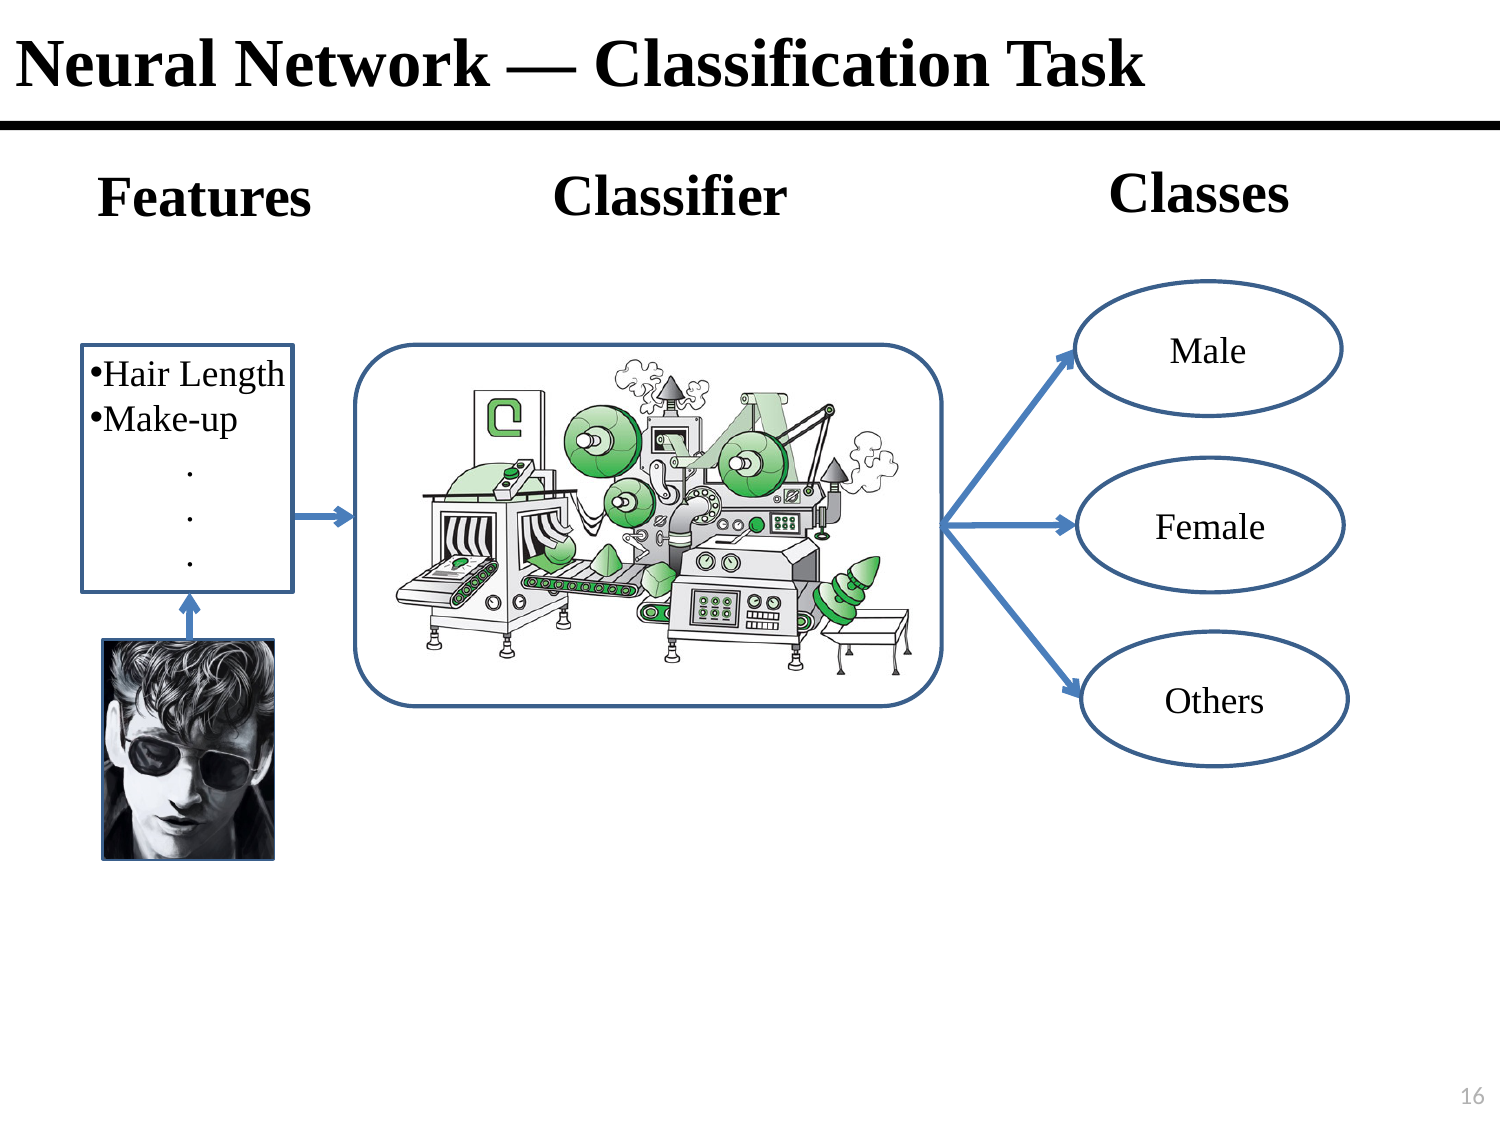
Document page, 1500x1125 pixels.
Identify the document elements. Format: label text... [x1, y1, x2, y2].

text_box Male [1072, 279, 1344, 419]
text_box Female [1080, 455, 1346, 595]
text_box Classifier [353, 342, 936, 709]
slide_number 16 [1162, 1065, 1500, 1125]
picture [392, 357, 913, 676]
text_box Classes [1093, 146, 1419, 232]
text_box Others [1080, 629, 1350, 769]
text_box Classifier [537, 149, 863, 235]
picture [103, 640, 274, 859]
text_box Features [82, 151, 408, 236]
text_box Hair Length Make-up . . . [75, 342, 306, 582]
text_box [941, 348, 1076, 524]
text_box [80, 582, 295, 594]
title Neural Network — Classification Task [0, 0, 1500, 119]
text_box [941, 525, 1082, 700]
